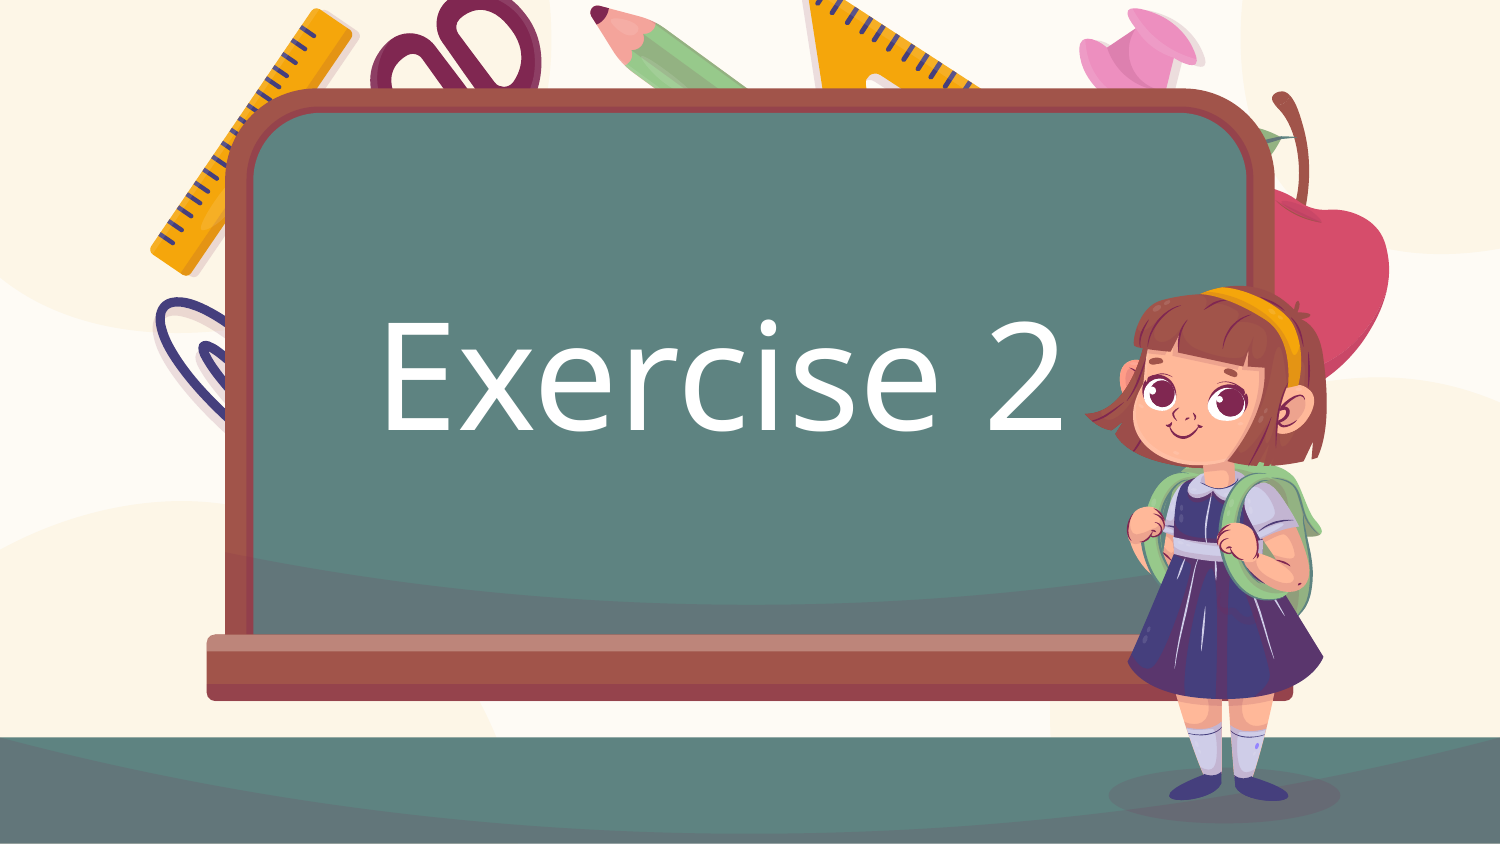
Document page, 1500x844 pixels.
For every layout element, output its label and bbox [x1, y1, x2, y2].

text_box [366, 0, 650, 86]
text_box [1069, 7, 1208, 86]
text_box [164, 287, 201, 464]
text_box [206, 88, 1294, 702]
text_box [779, 0, 1008, 86]
text_box [1299, 93, 1399, 390]
text_box [654, 0, 774, 86]
text_box [149, 8, 361, 278]
text_box [1084, 285, 1341, 824]
